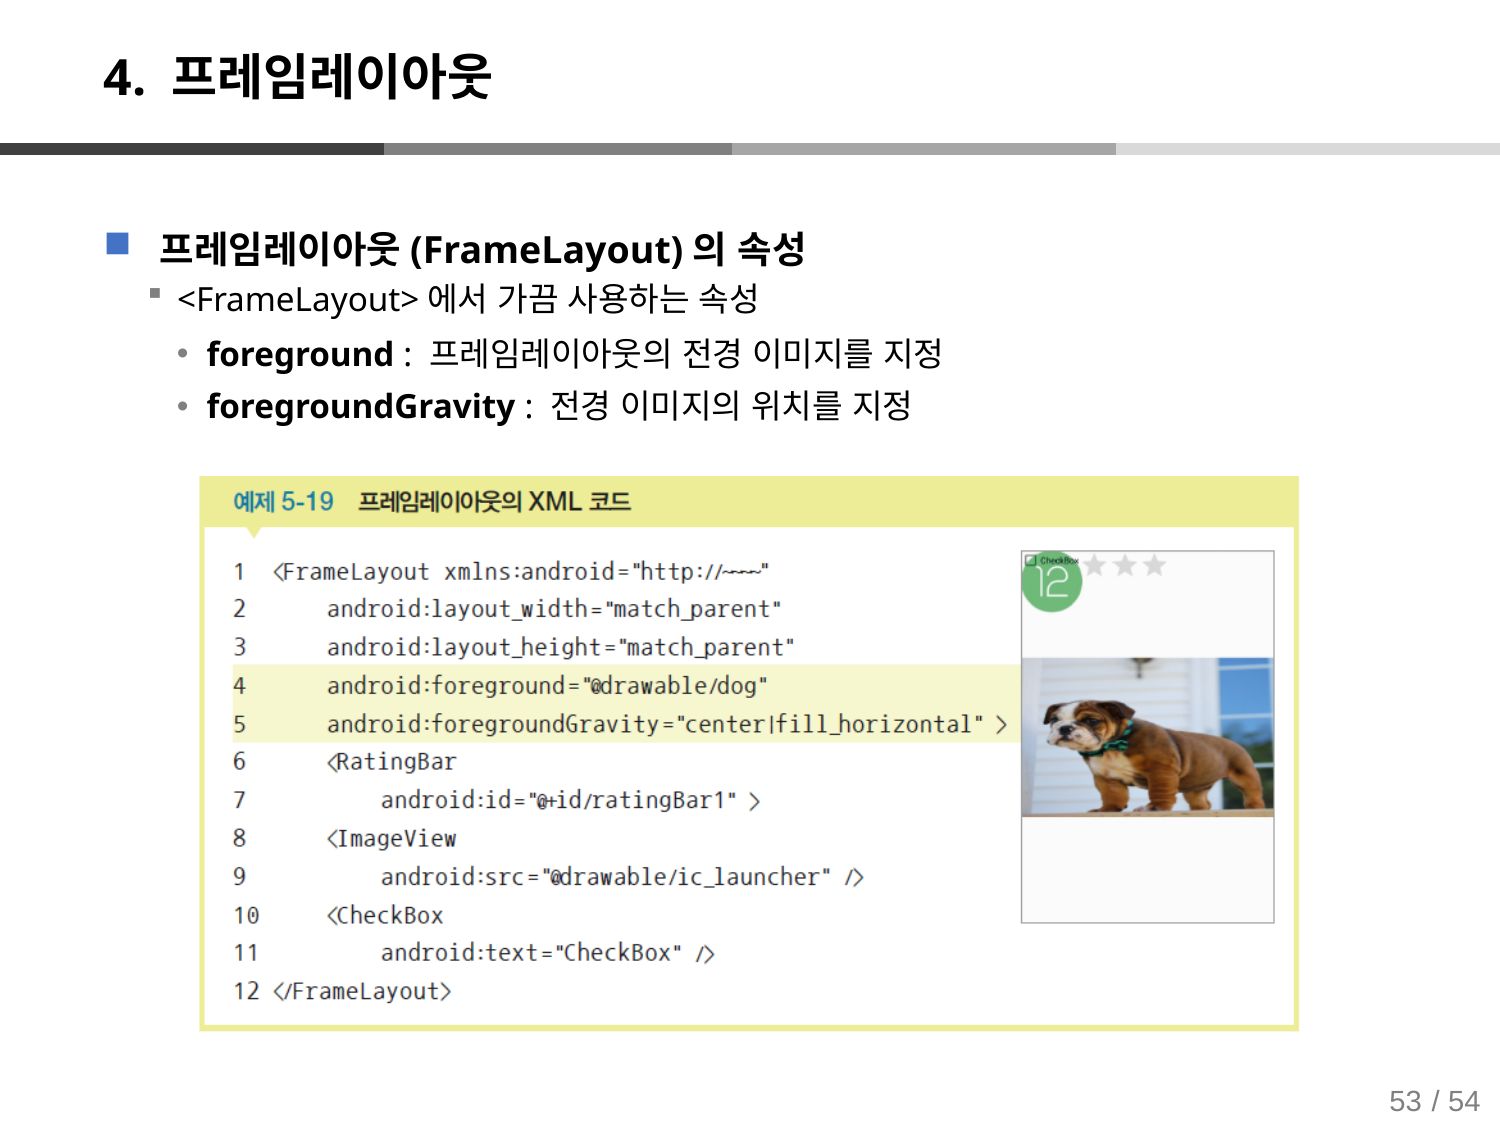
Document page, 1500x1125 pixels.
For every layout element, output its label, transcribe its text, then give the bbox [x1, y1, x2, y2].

picture [197, 475, 1303, 1034]
list 프레임레이아웃(FrameLayout)의 속성 <FrameLayout>에서 가끔 사용하는 속성 foreground : 프레임레이아웃의 전경 이미지를 지정 foregroundGravity : 전경 이미지의 위치를 지정 [88, 196, 1436, 1083]
title 4. 프레임레이아웃 [88, 30, 1211, 121]
